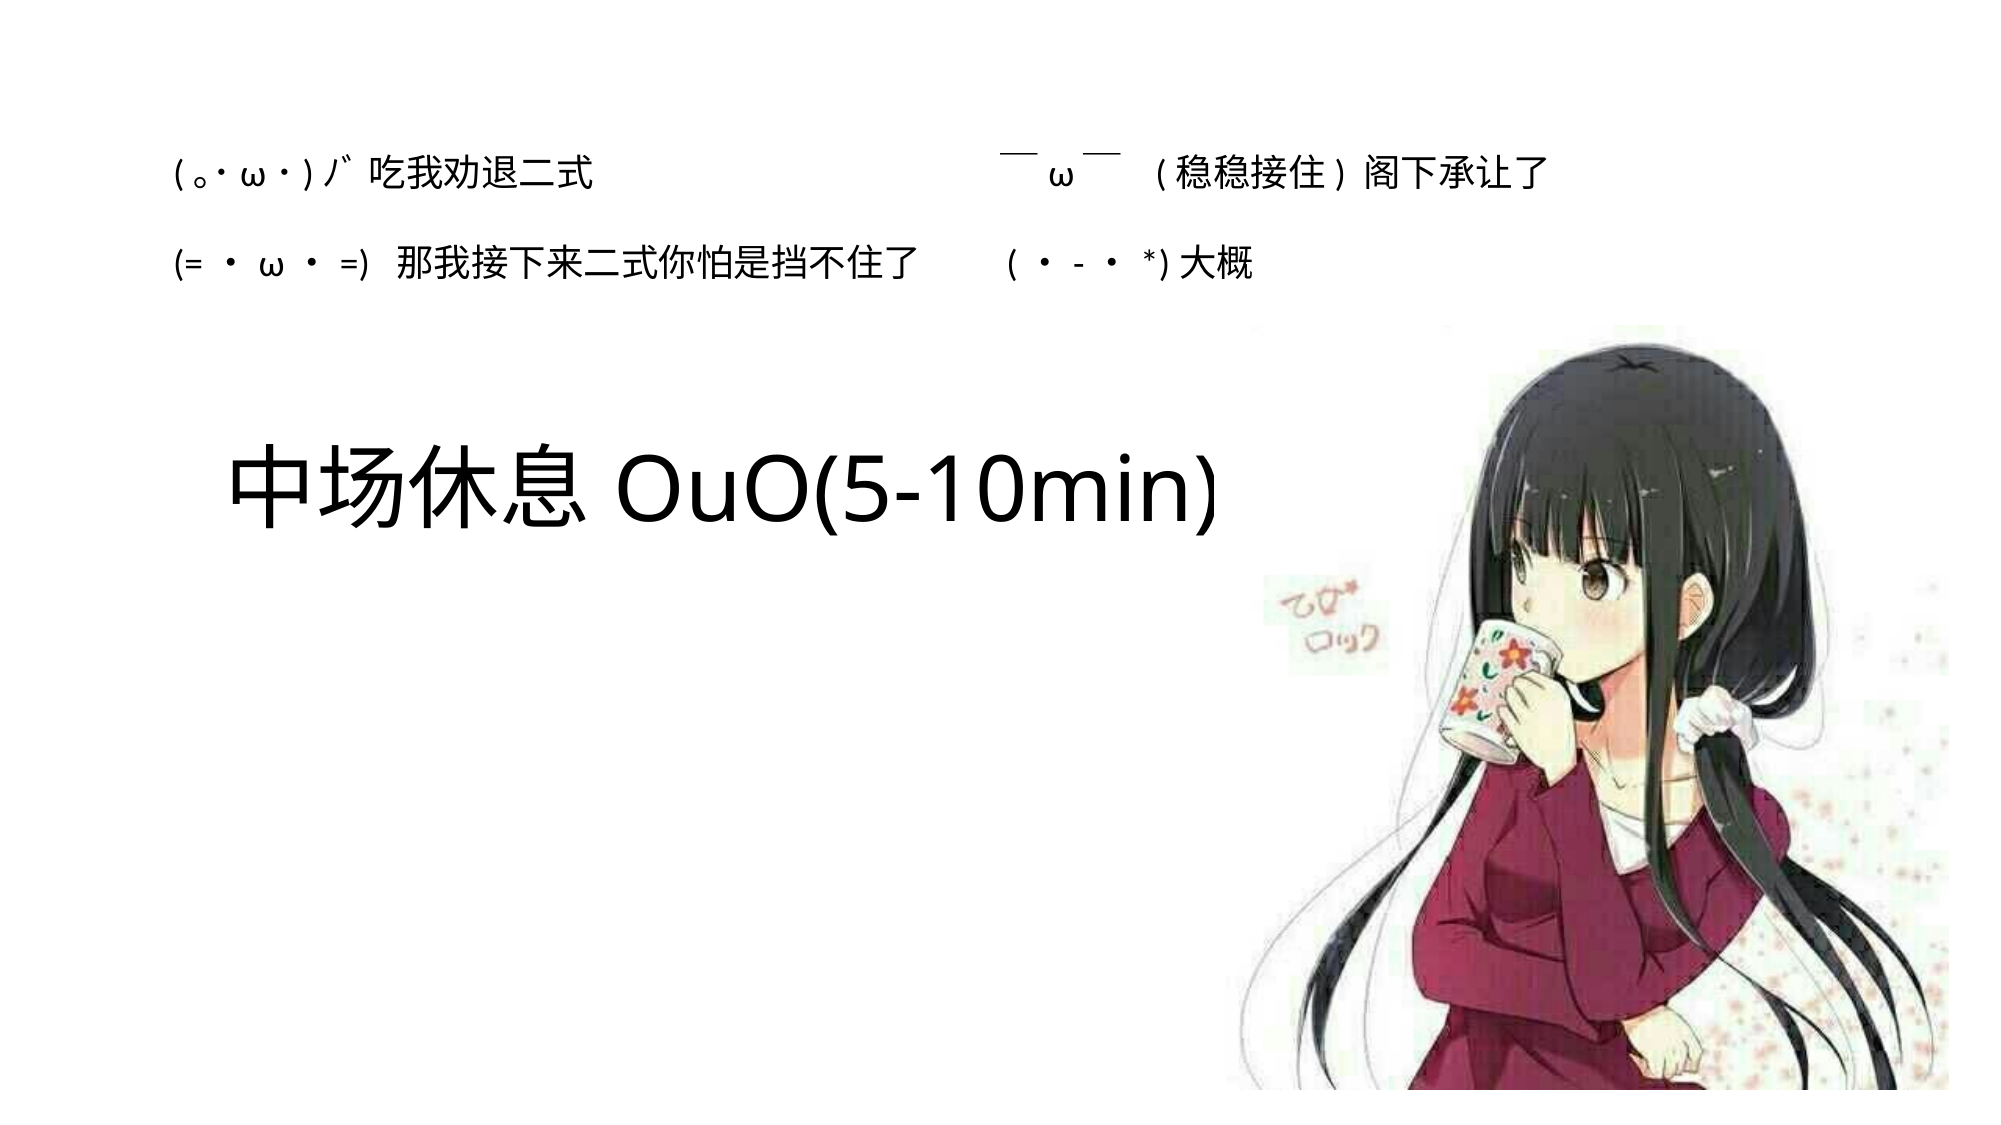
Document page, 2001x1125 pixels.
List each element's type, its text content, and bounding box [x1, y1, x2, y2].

text_box (｡･ω･)ﾉﾞ 吃我劝退二式 ￣ω￣ (稳稳接住) 阁下承让了 (=・ω・=) 那我接下来二式你怕是挡不住了 (・-・*)大概 [158, 141, 1566, 292]
title 中场休息OuO(5-10min) [0, 383, 1214, 601]
picture [1214, 325, 1949, 1090]
